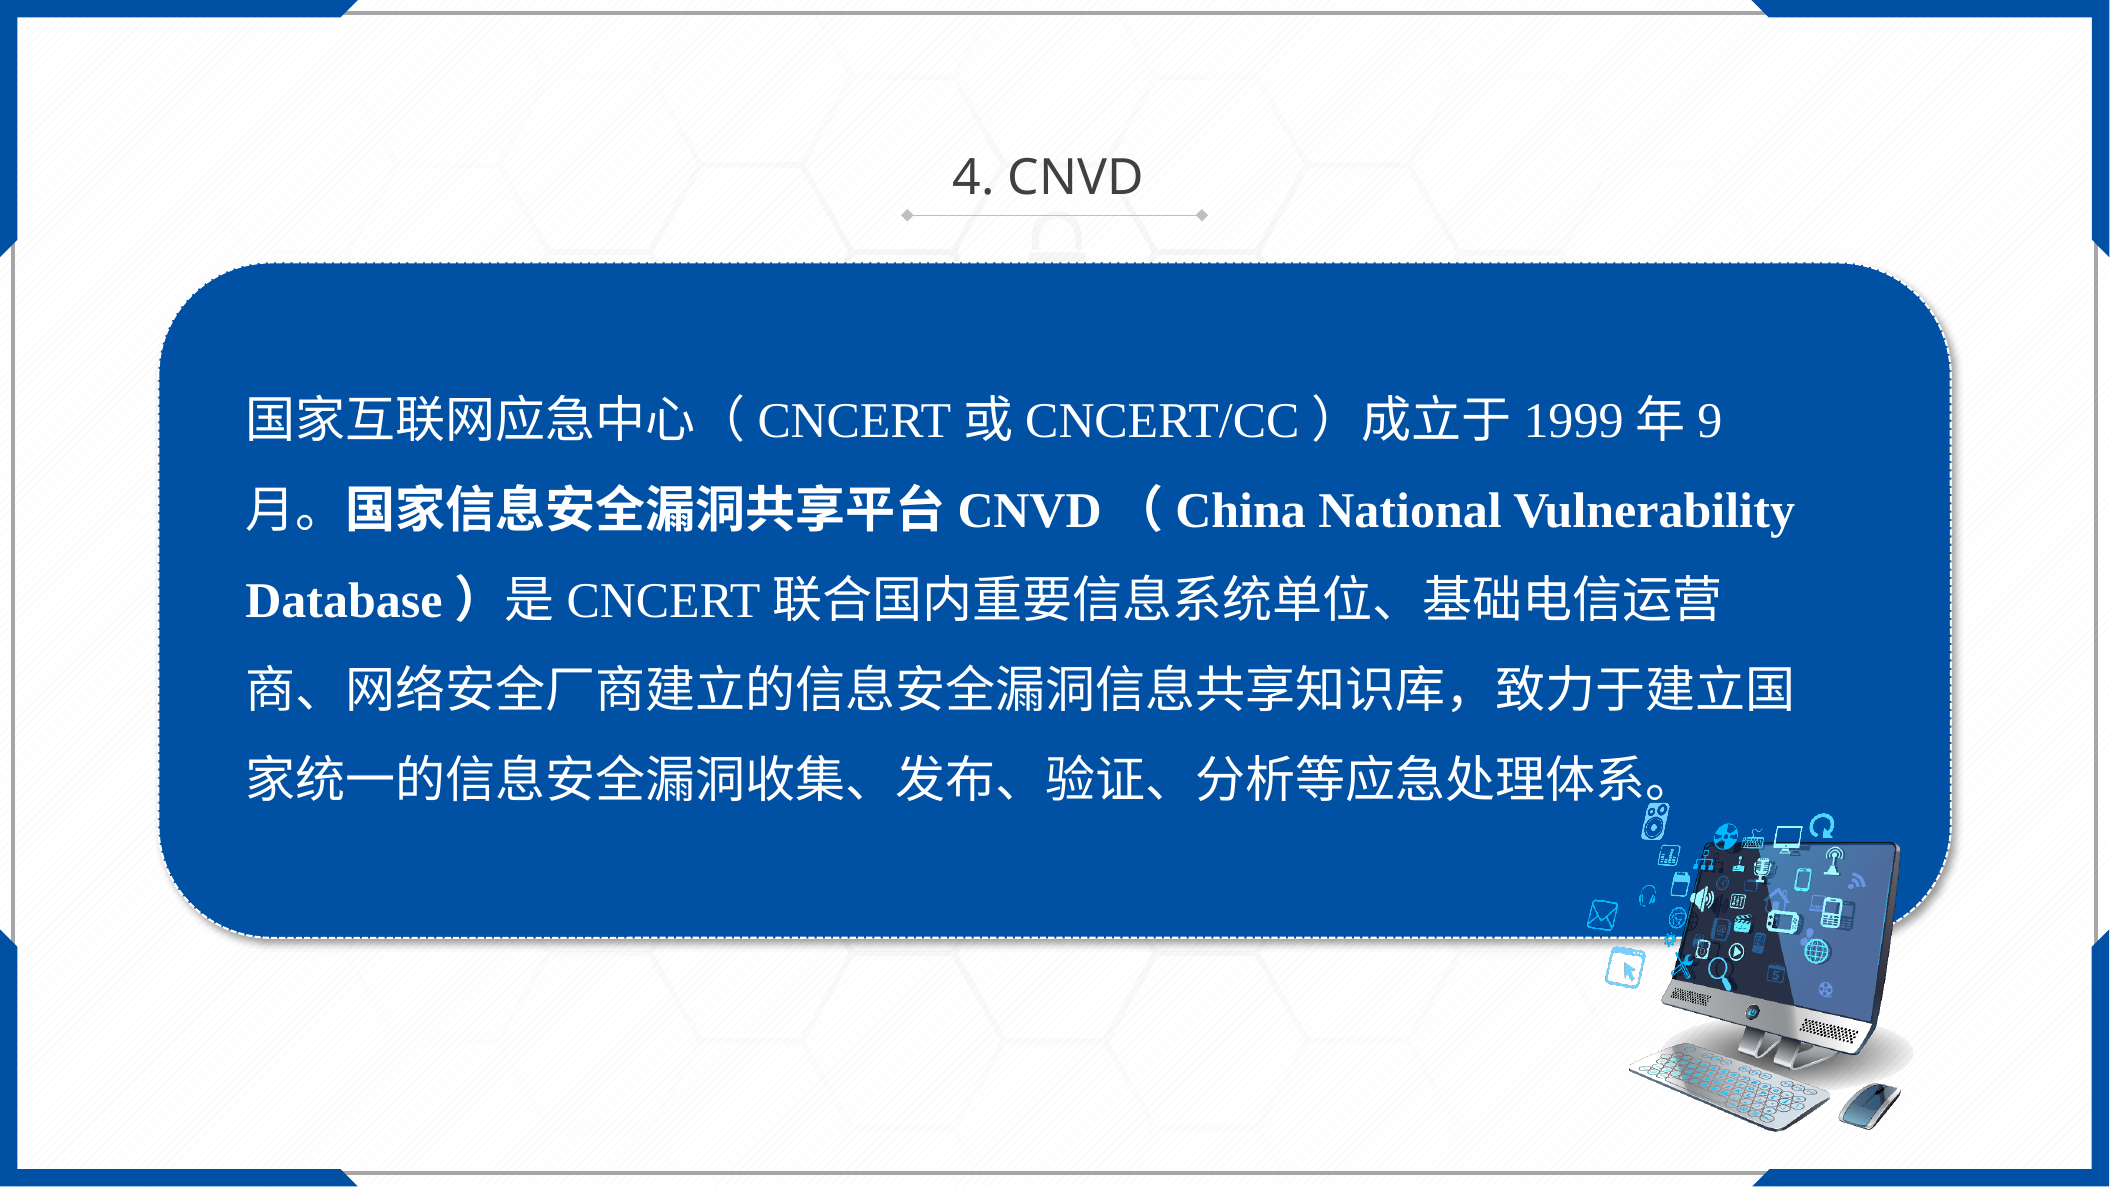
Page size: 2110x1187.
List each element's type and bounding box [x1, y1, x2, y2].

picture [80, 0, 2029, 1187]
text_box [907, 137, 1202, 216]
text_box [158, 262, 1951, 938]
